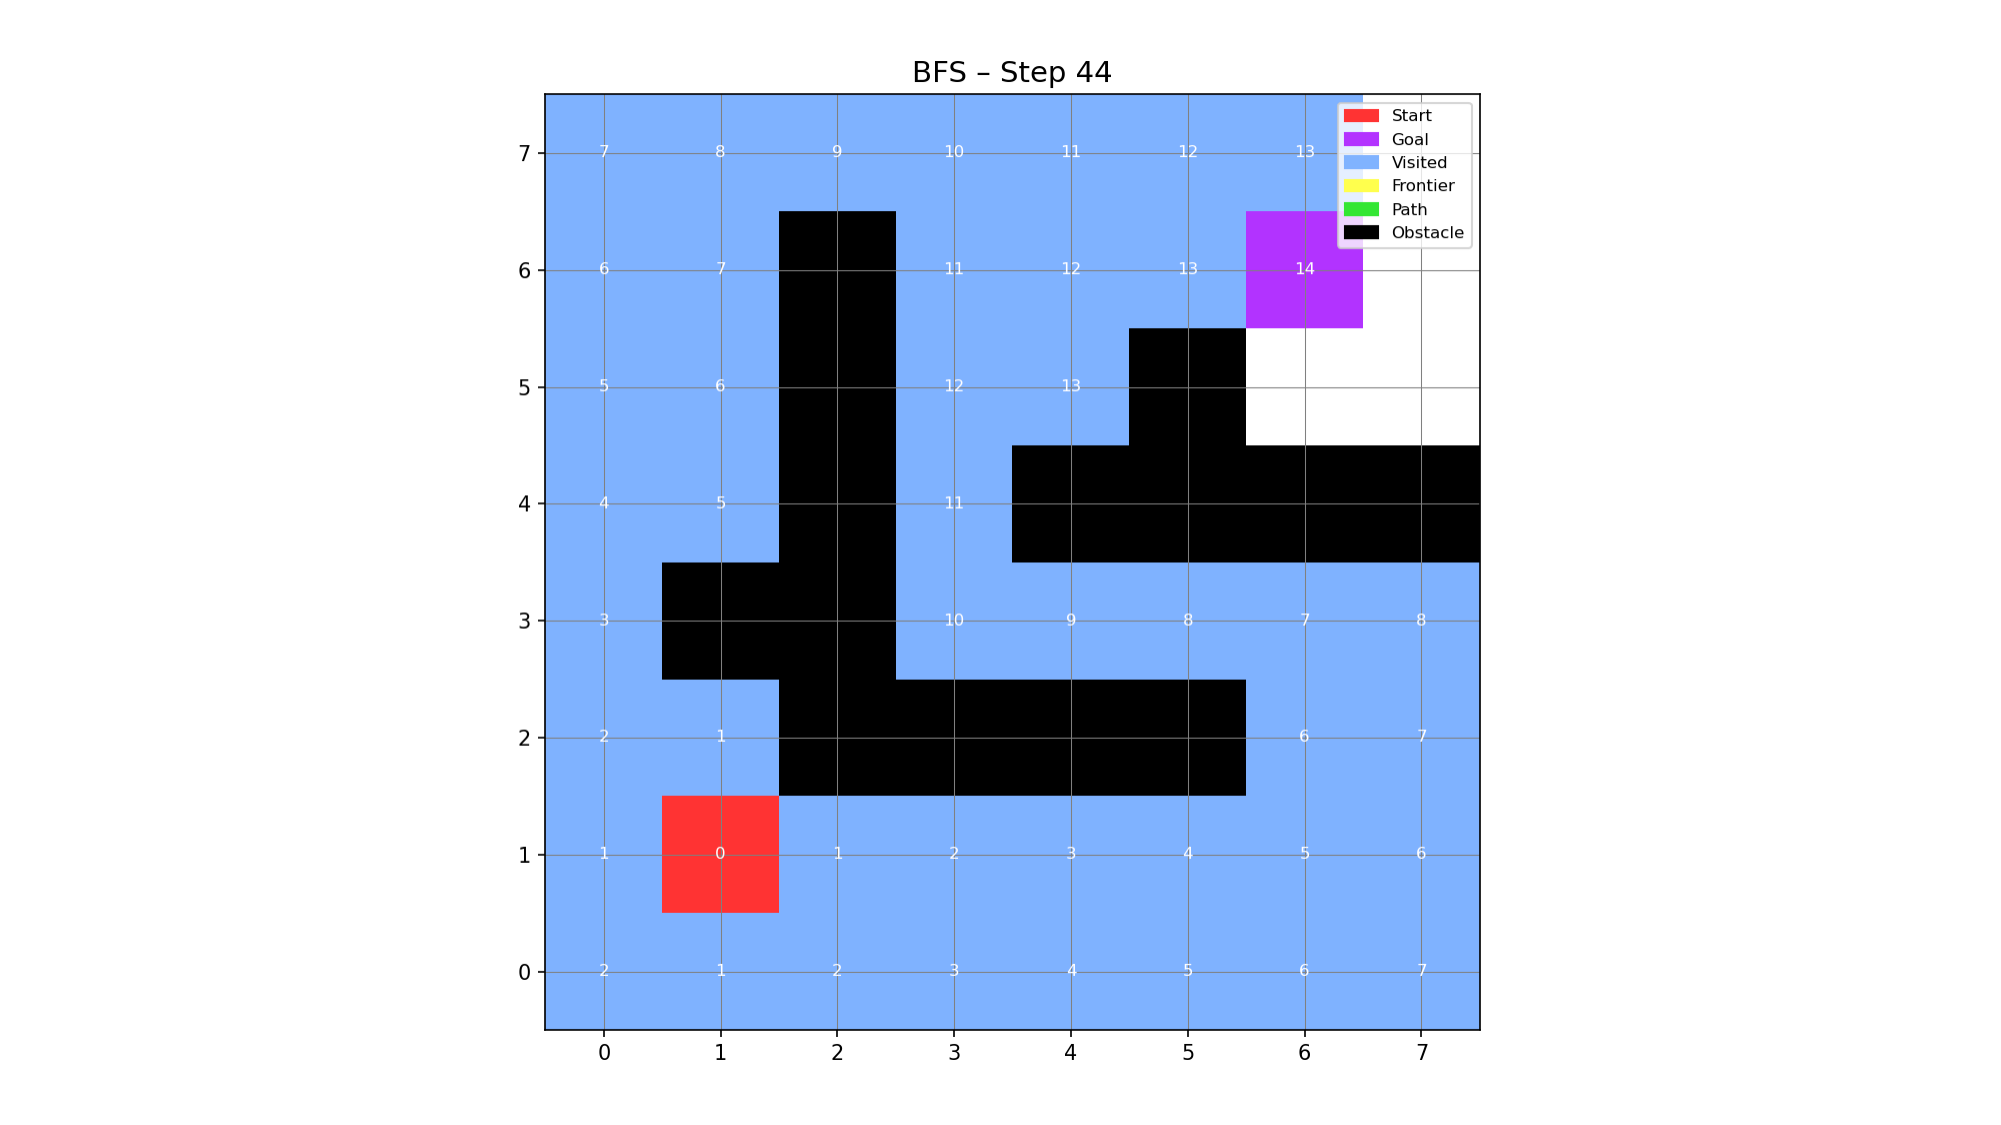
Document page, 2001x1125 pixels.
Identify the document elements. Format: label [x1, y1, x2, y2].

picture [474, 37, 1526, 1088]
